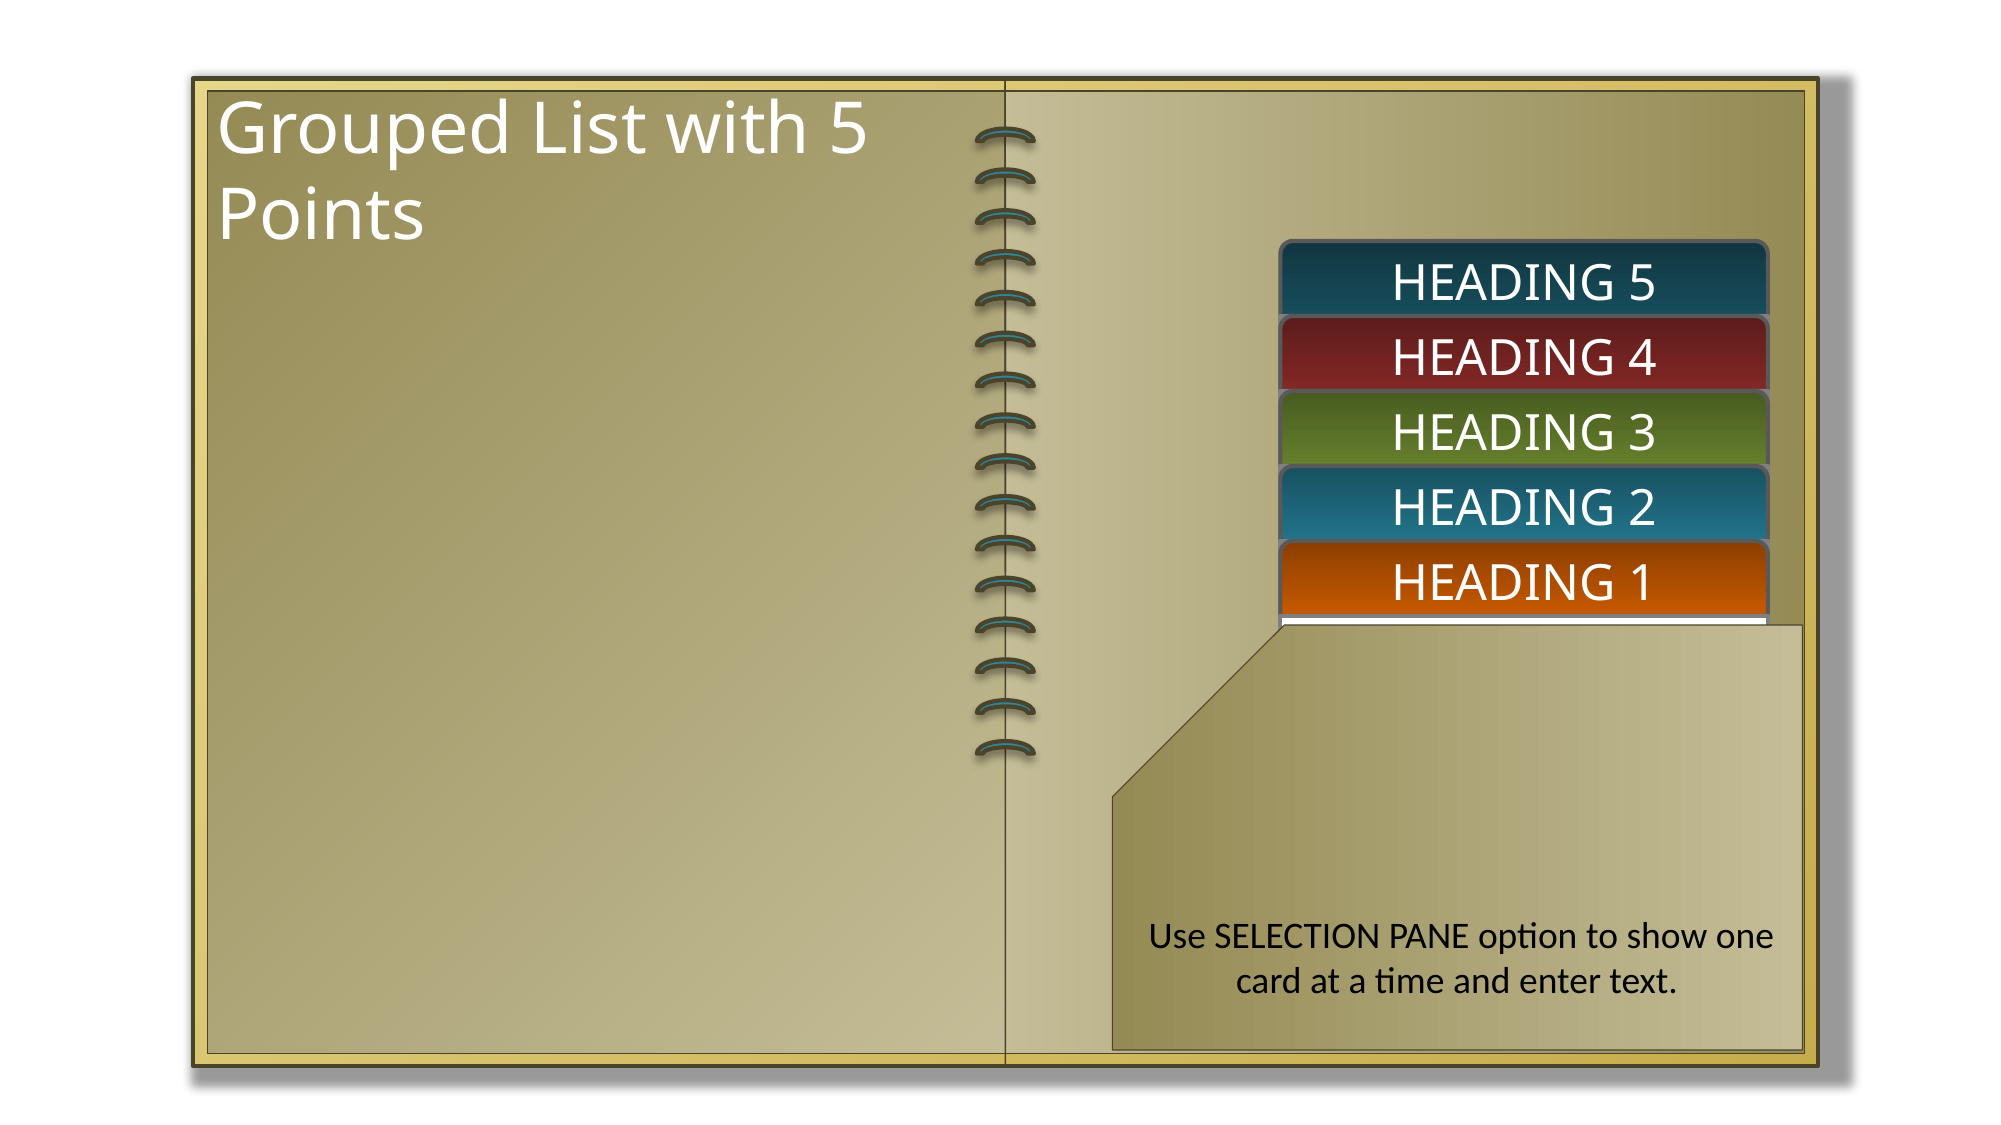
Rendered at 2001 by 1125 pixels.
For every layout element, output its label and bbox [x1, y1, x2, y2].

text_box [1280, 315, 1769, 390]
text_box [1280, 465, 1769, 540]
text_box [1280, 240, 1769, 315]
text_box [1280, 540, 1769, 1004]
text_box [192, 78, 1819, 1067]
text_box [1280, 390, 1769, 465]
